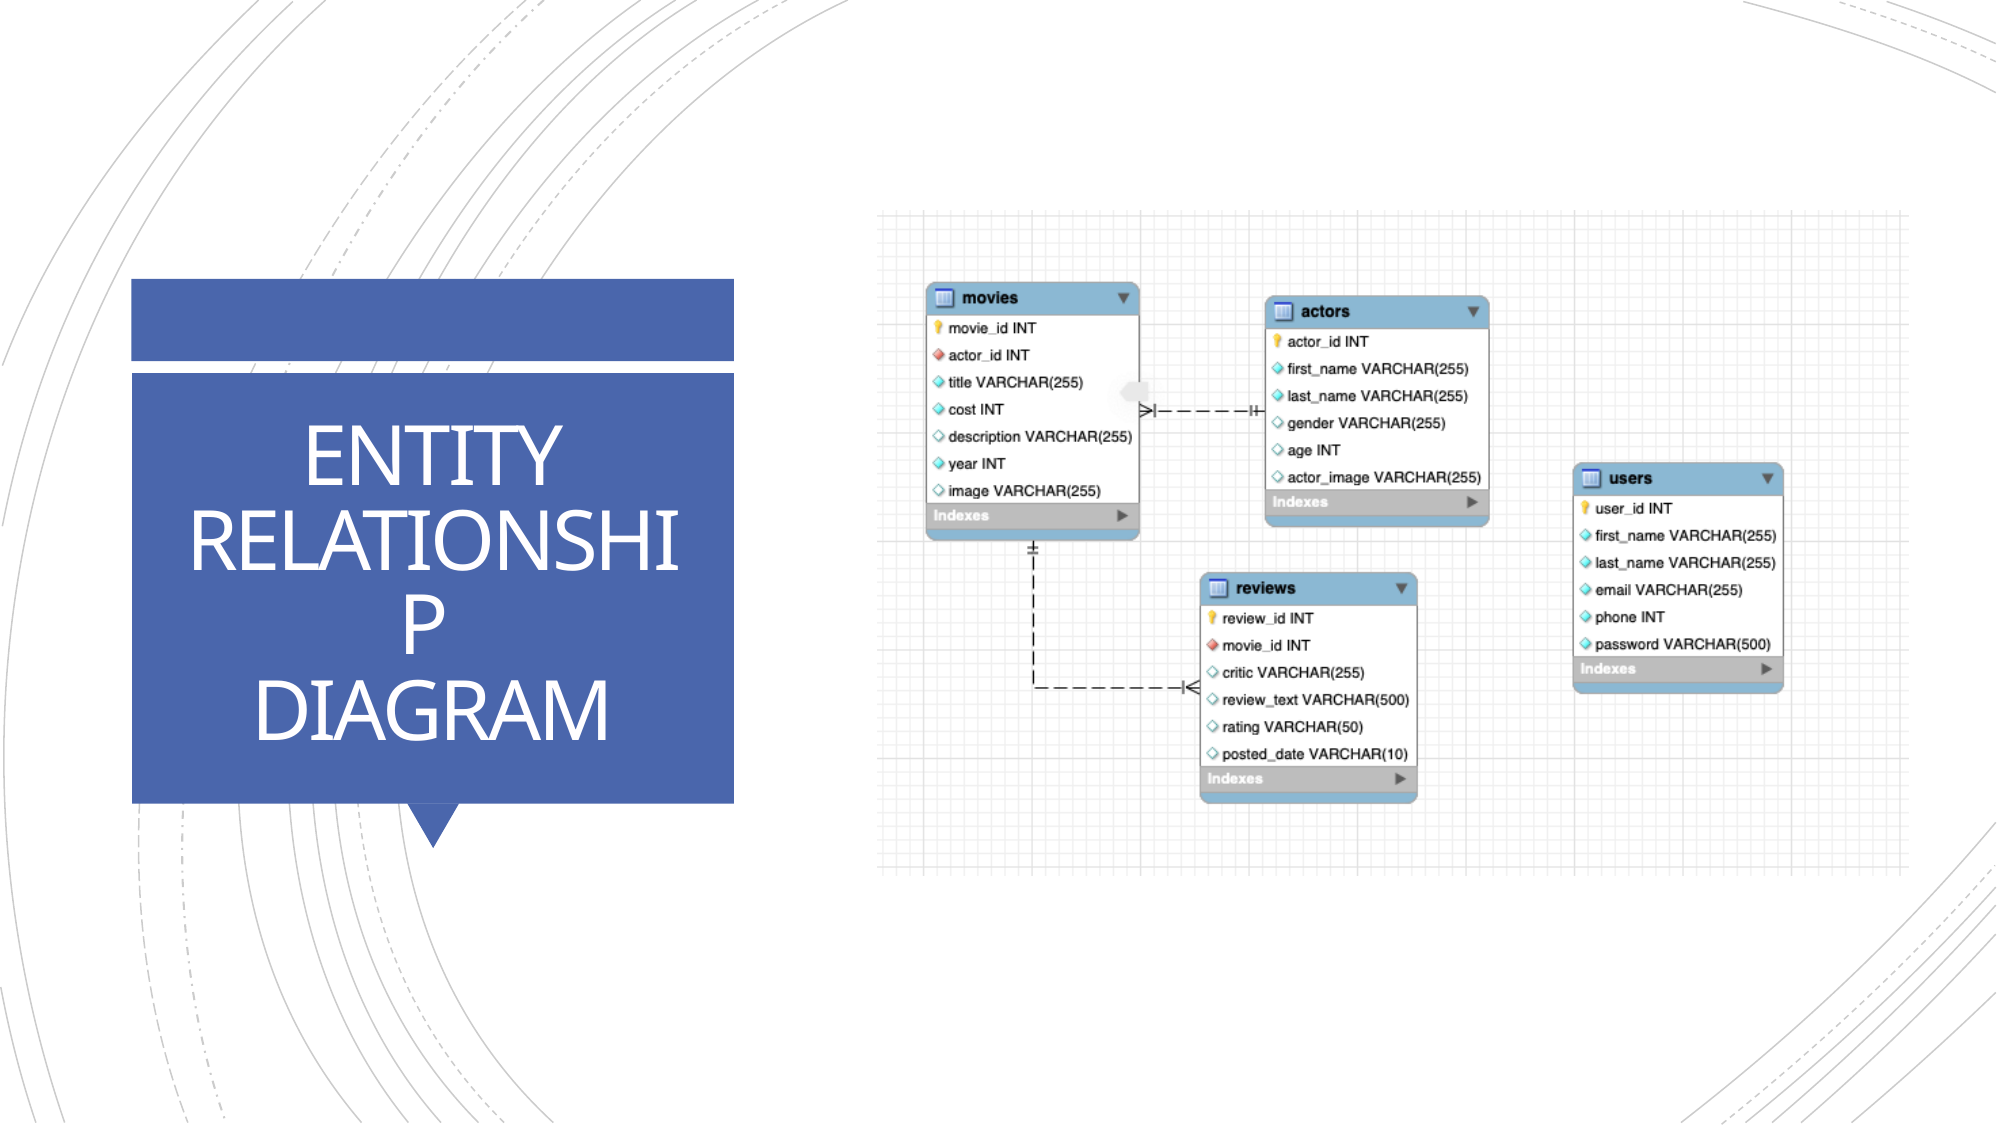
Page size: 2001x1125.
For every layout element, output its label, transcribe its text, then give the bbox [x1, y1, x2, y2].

title ENTITY RELATIONSHIP DIAGRAM [145, 385, 720, 789]
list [877, 210, 1909, 876]
